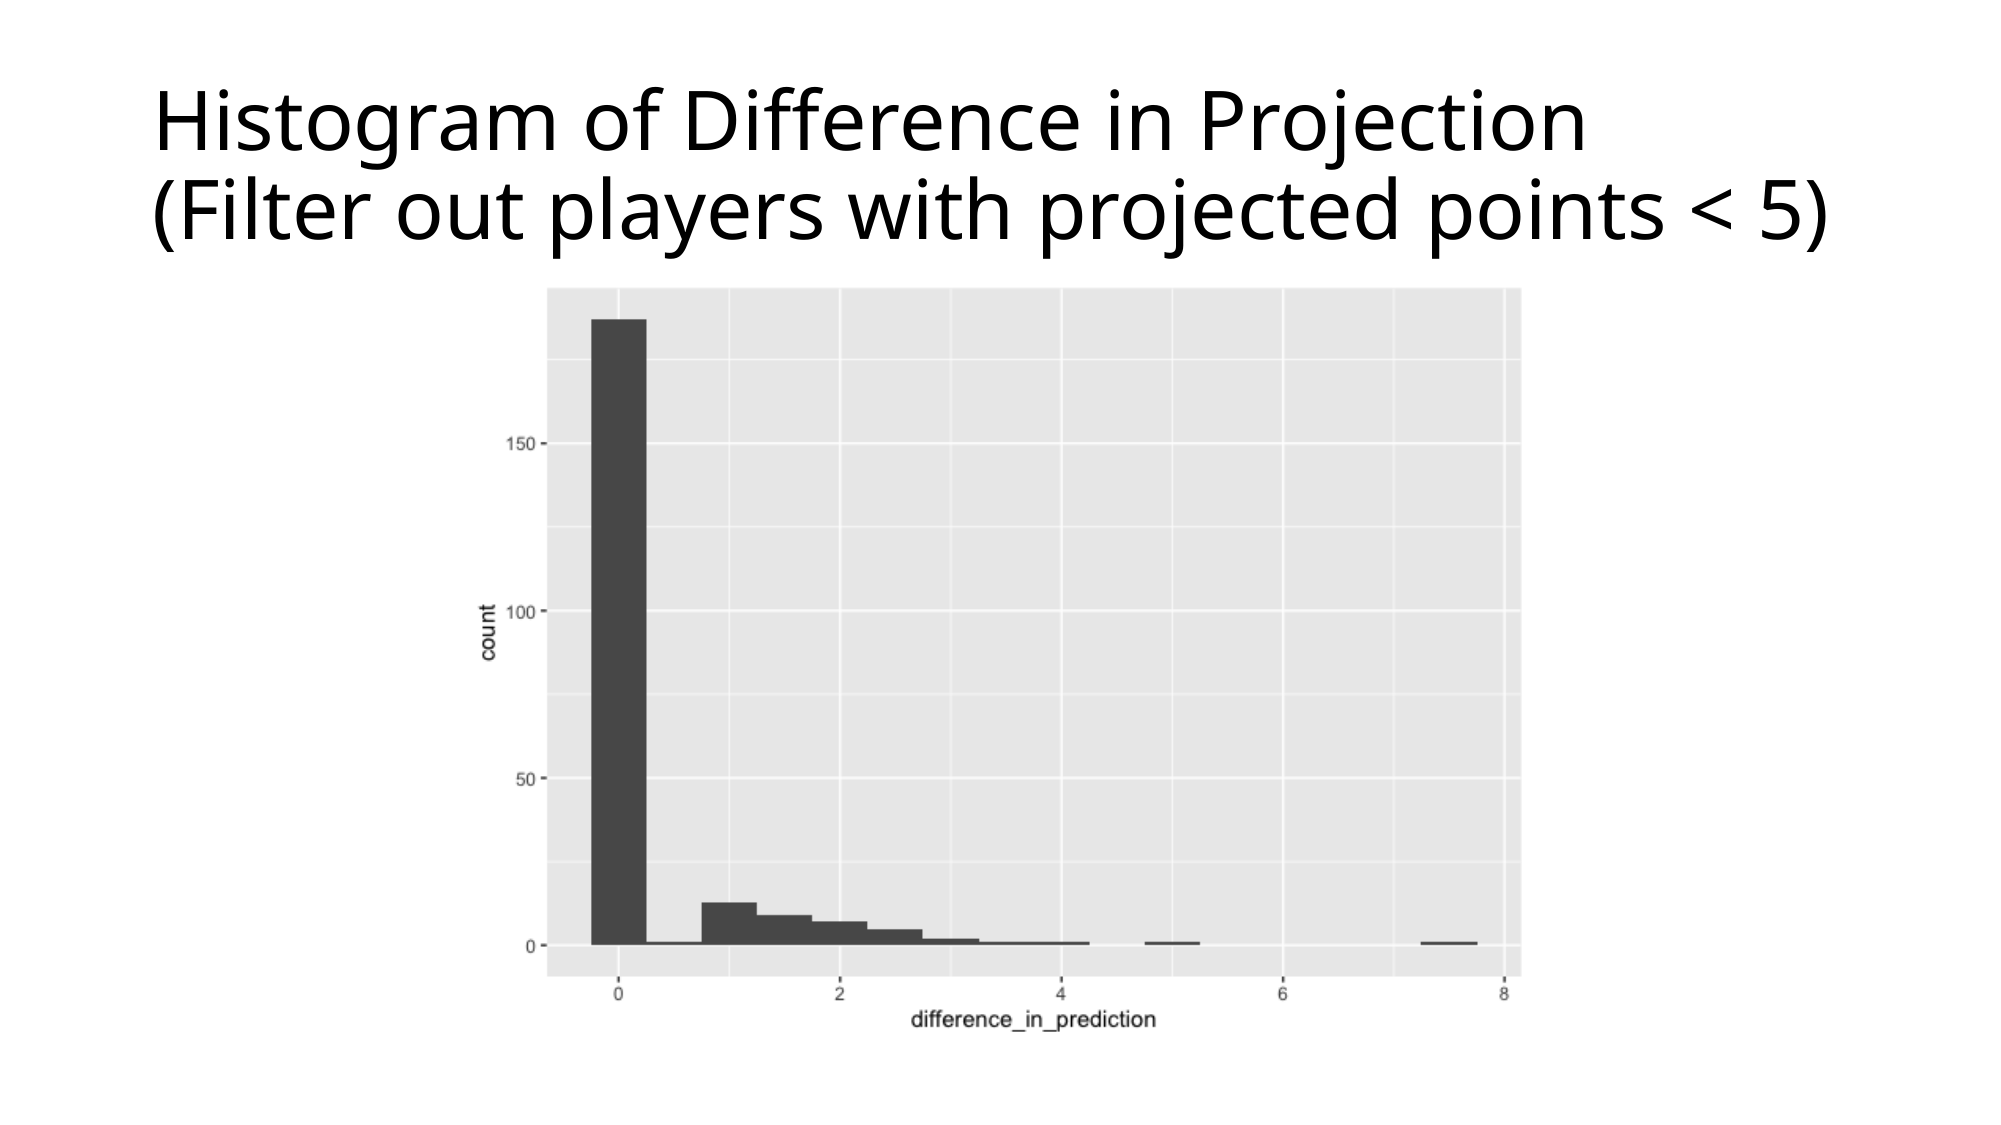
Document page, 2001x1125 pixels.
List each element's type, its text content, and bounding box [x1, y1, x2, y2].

title Histogram of Difference in Projection (Filter out players with projected points < 5) [137, 59, 1863, 278]
picture [467, 277, 1533, 1043]
